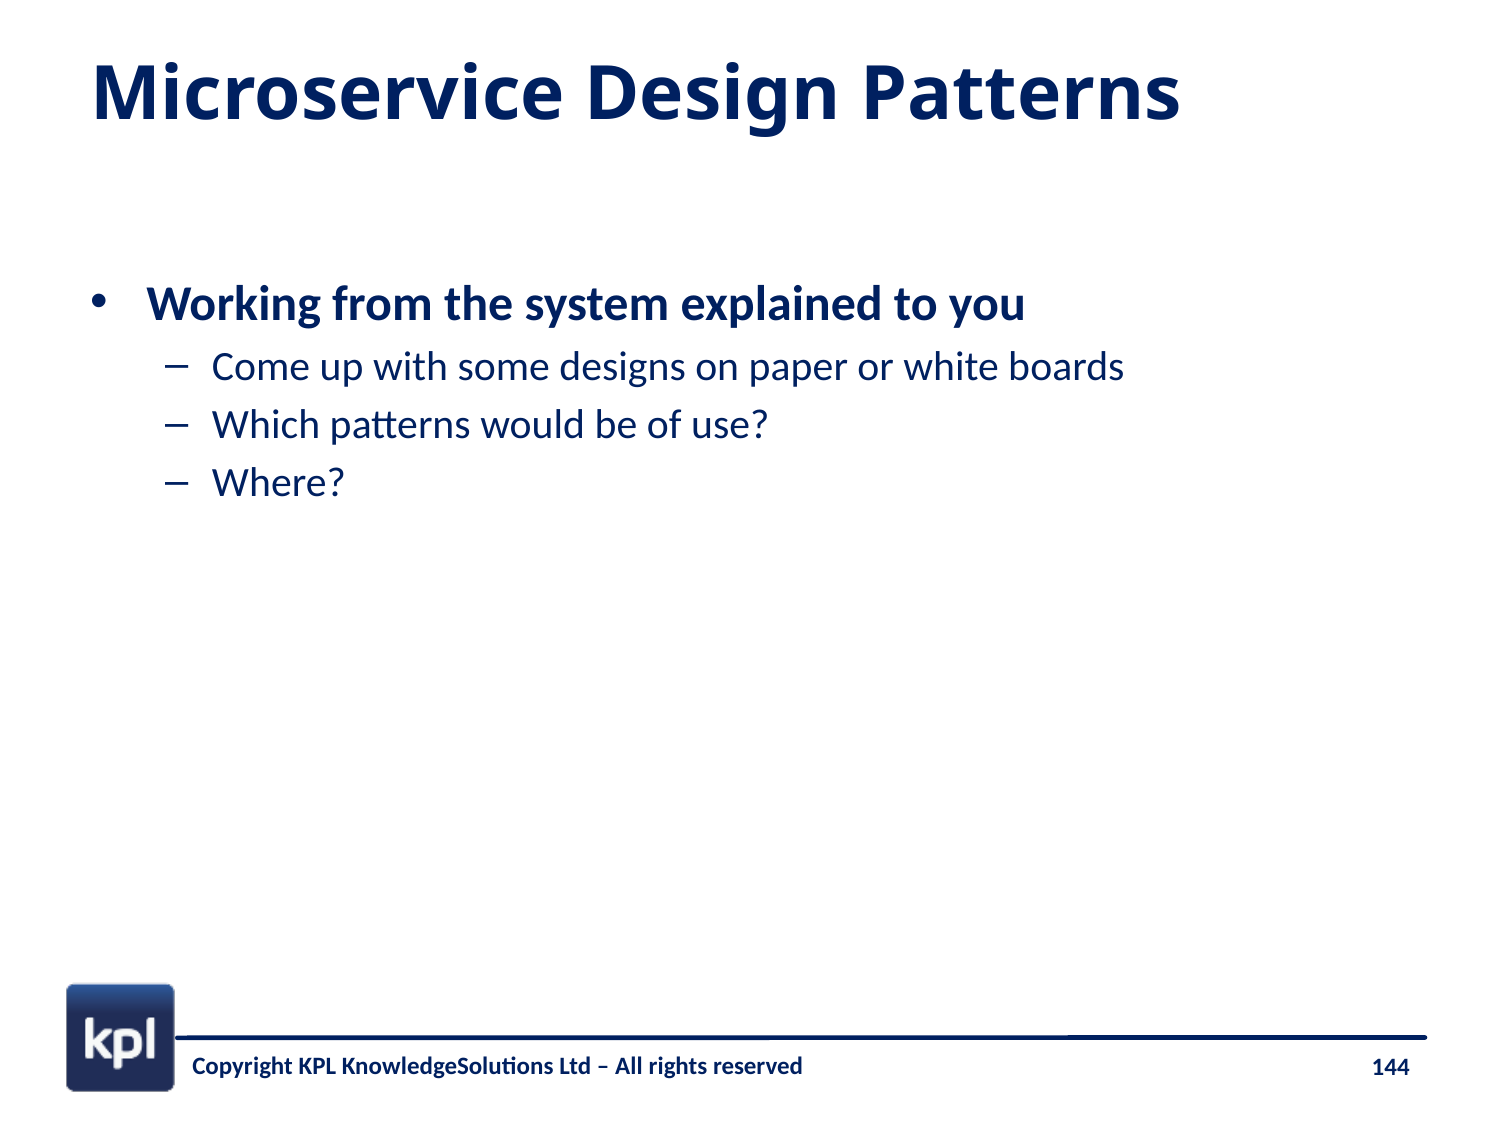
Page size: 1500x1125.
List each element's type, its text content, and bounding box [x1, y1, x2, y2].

list Working from the system explained to you Come up with some designs on paper or white boards Which patterns would be of use? Where? [75, 262, 1425, 1013]
title Microservice Design Patterns [75, 43, 1471, 136]
slide_number 144 [987, 1042, 1425, 1103]
footer Copyright KPL KnowledgeSolutions Ltd – All rights reserved [177, 1050, 963, 1110]
picture [62, 980, 178, 1095]
